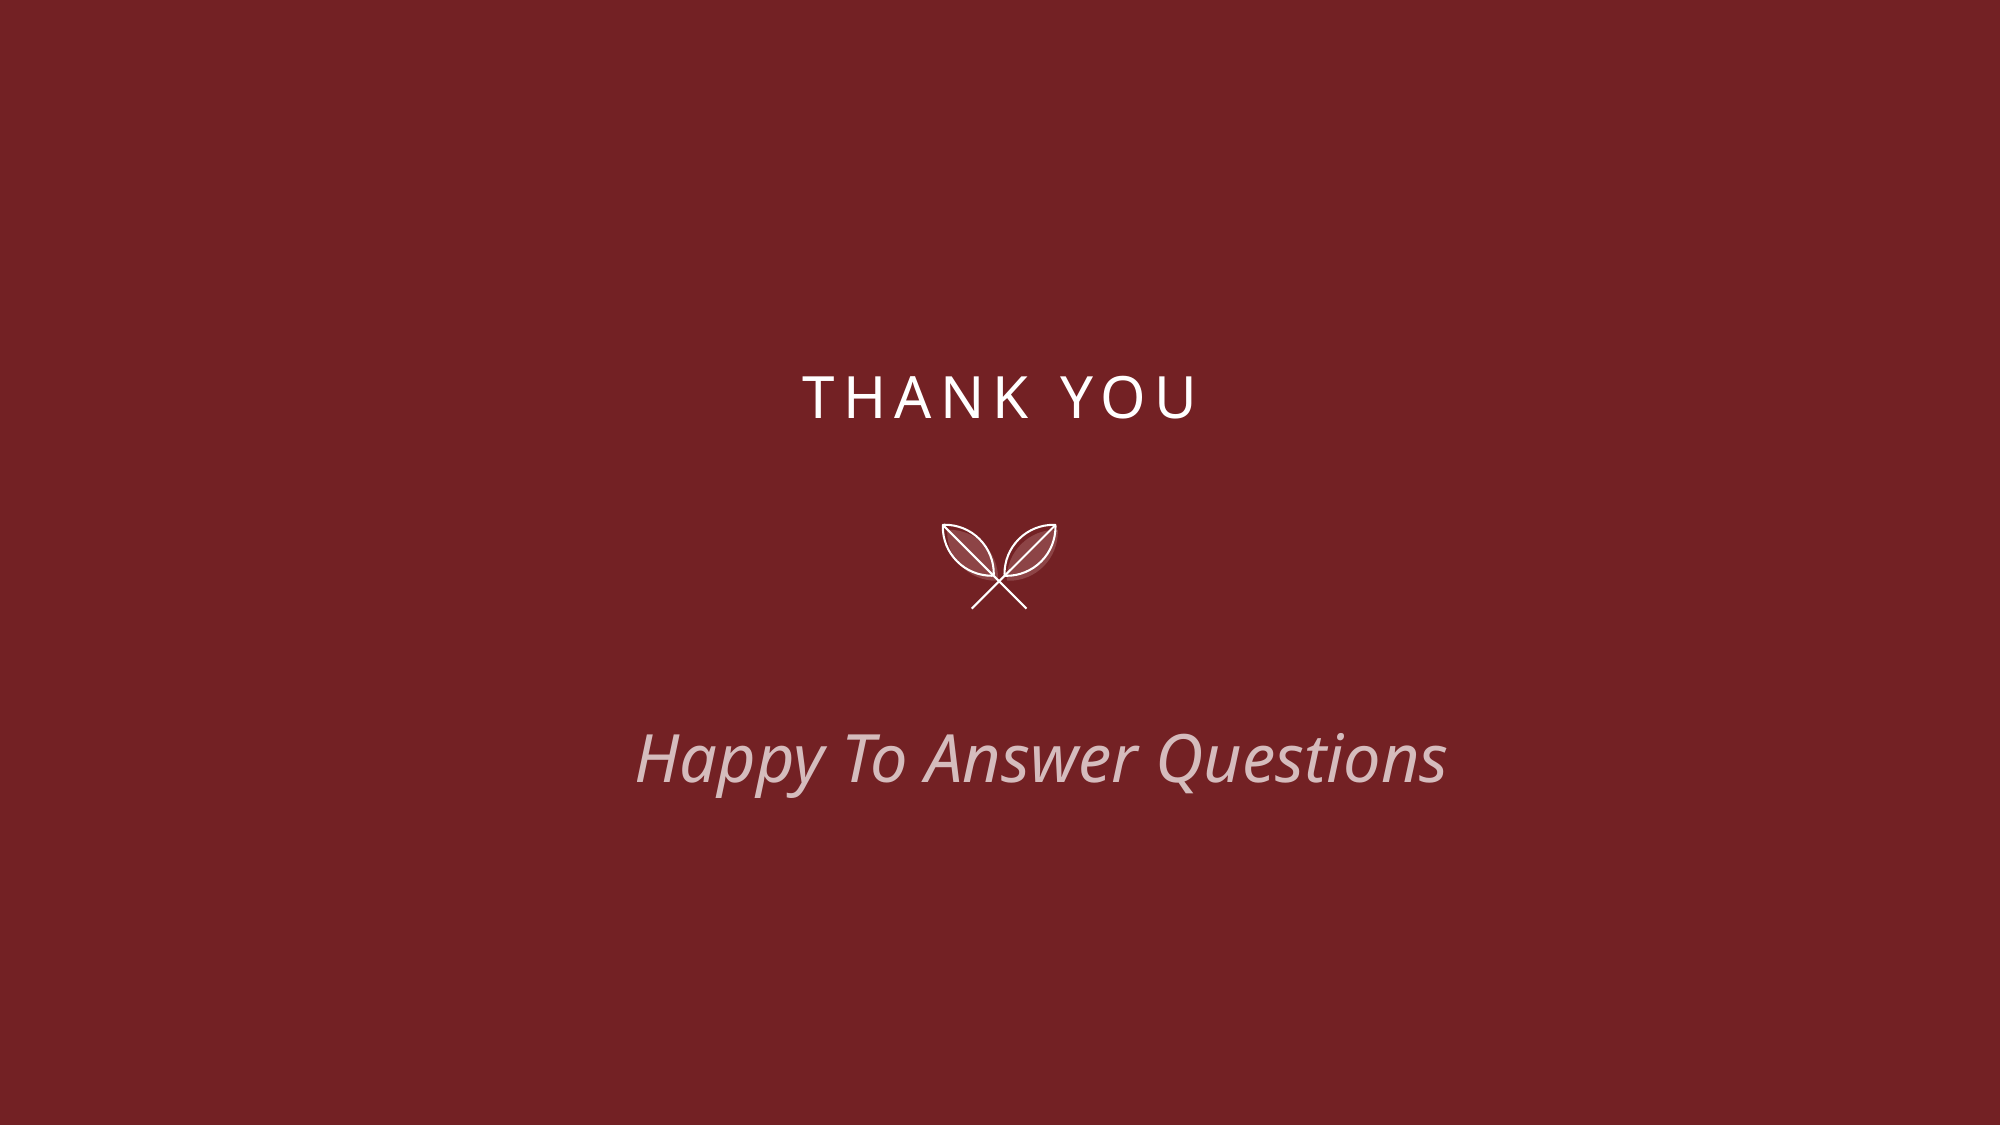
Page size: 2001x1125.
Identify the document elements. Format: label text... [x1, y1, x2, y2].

subtitle Happy To Answer Questions [514, 695, 1570, 1037]
title Thank you [634, 88, 1366, 431]
